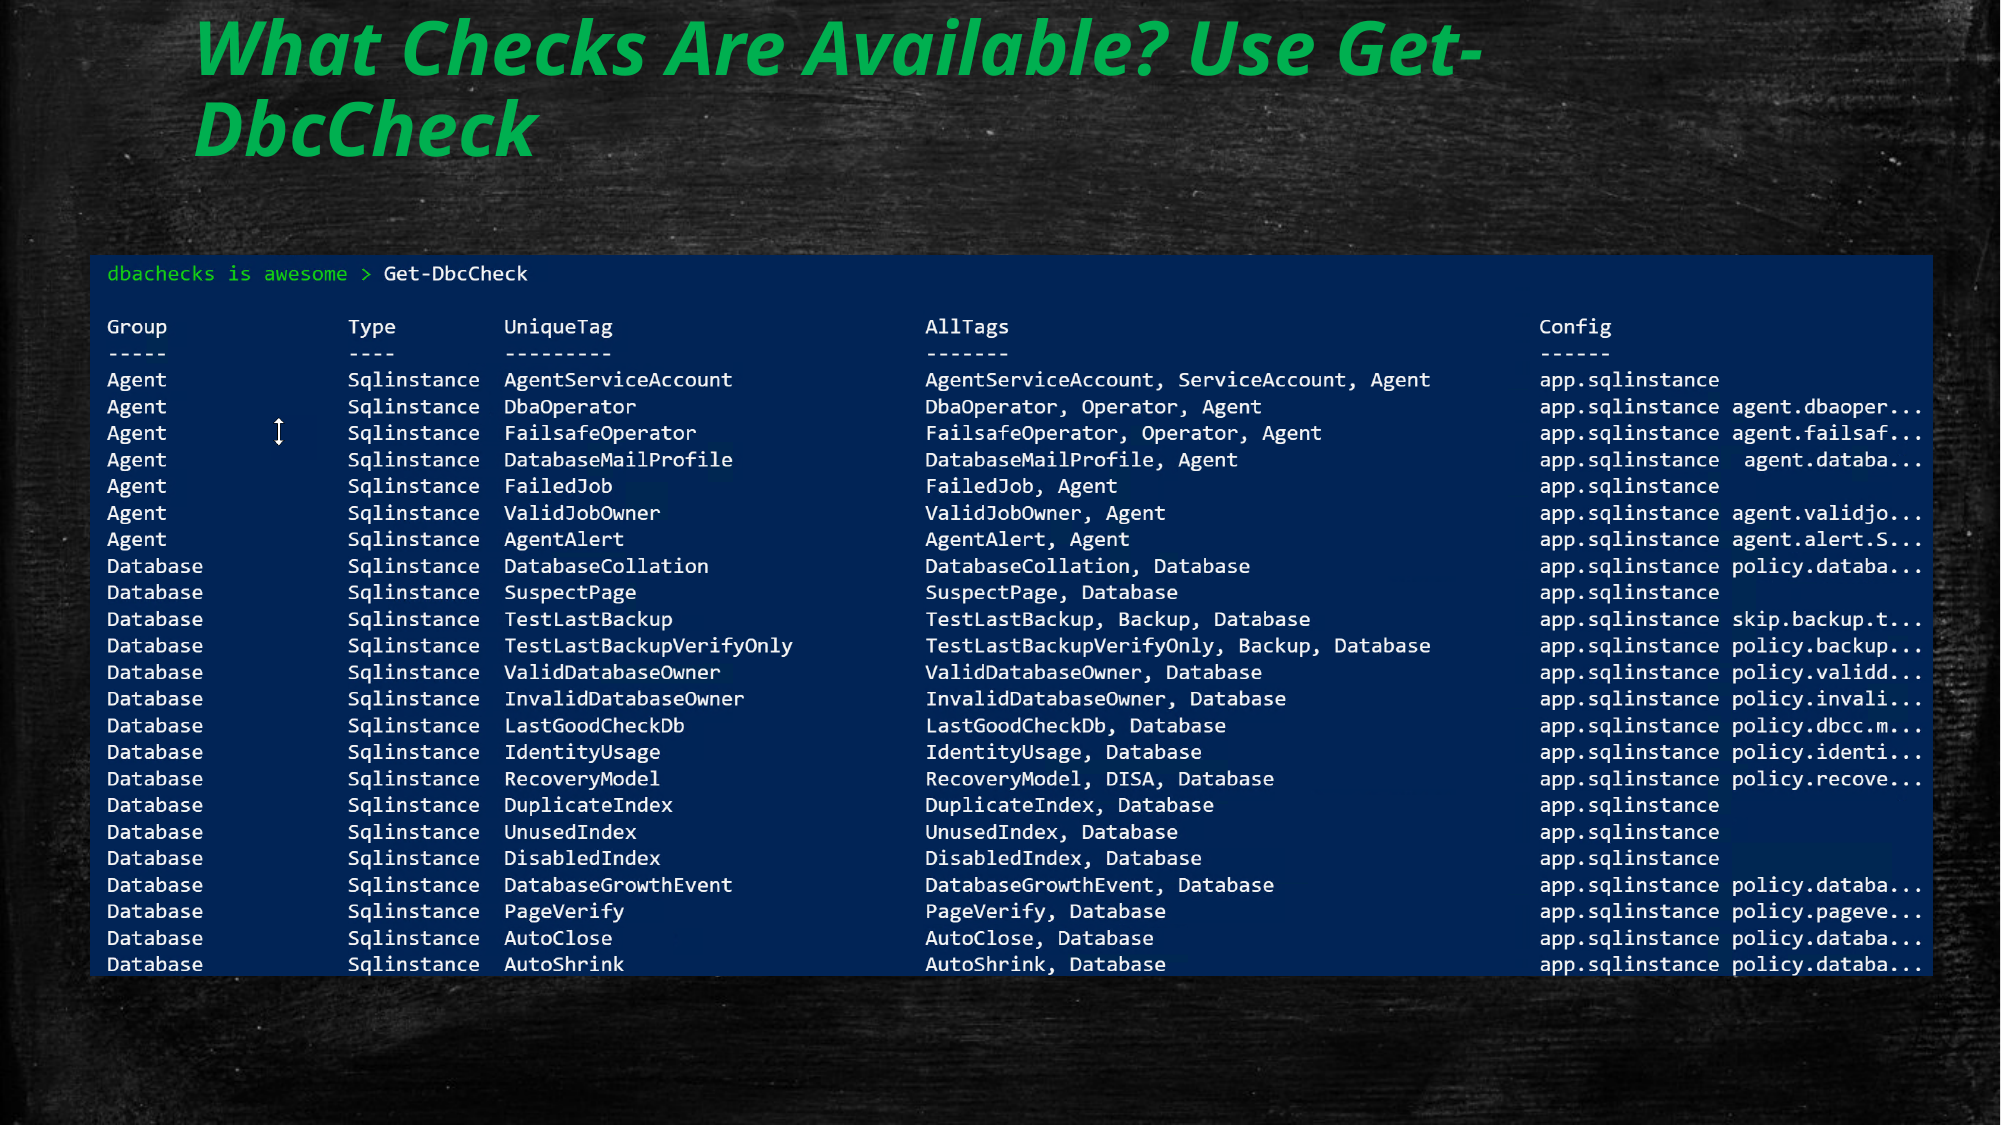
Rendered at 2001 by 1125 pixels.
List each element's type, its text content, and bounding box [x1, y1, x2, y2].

picture [90, 255, 1933, 976]
title What Checks Are Available? Use Get-DbcCheck [179, 54, 1821, 181]
